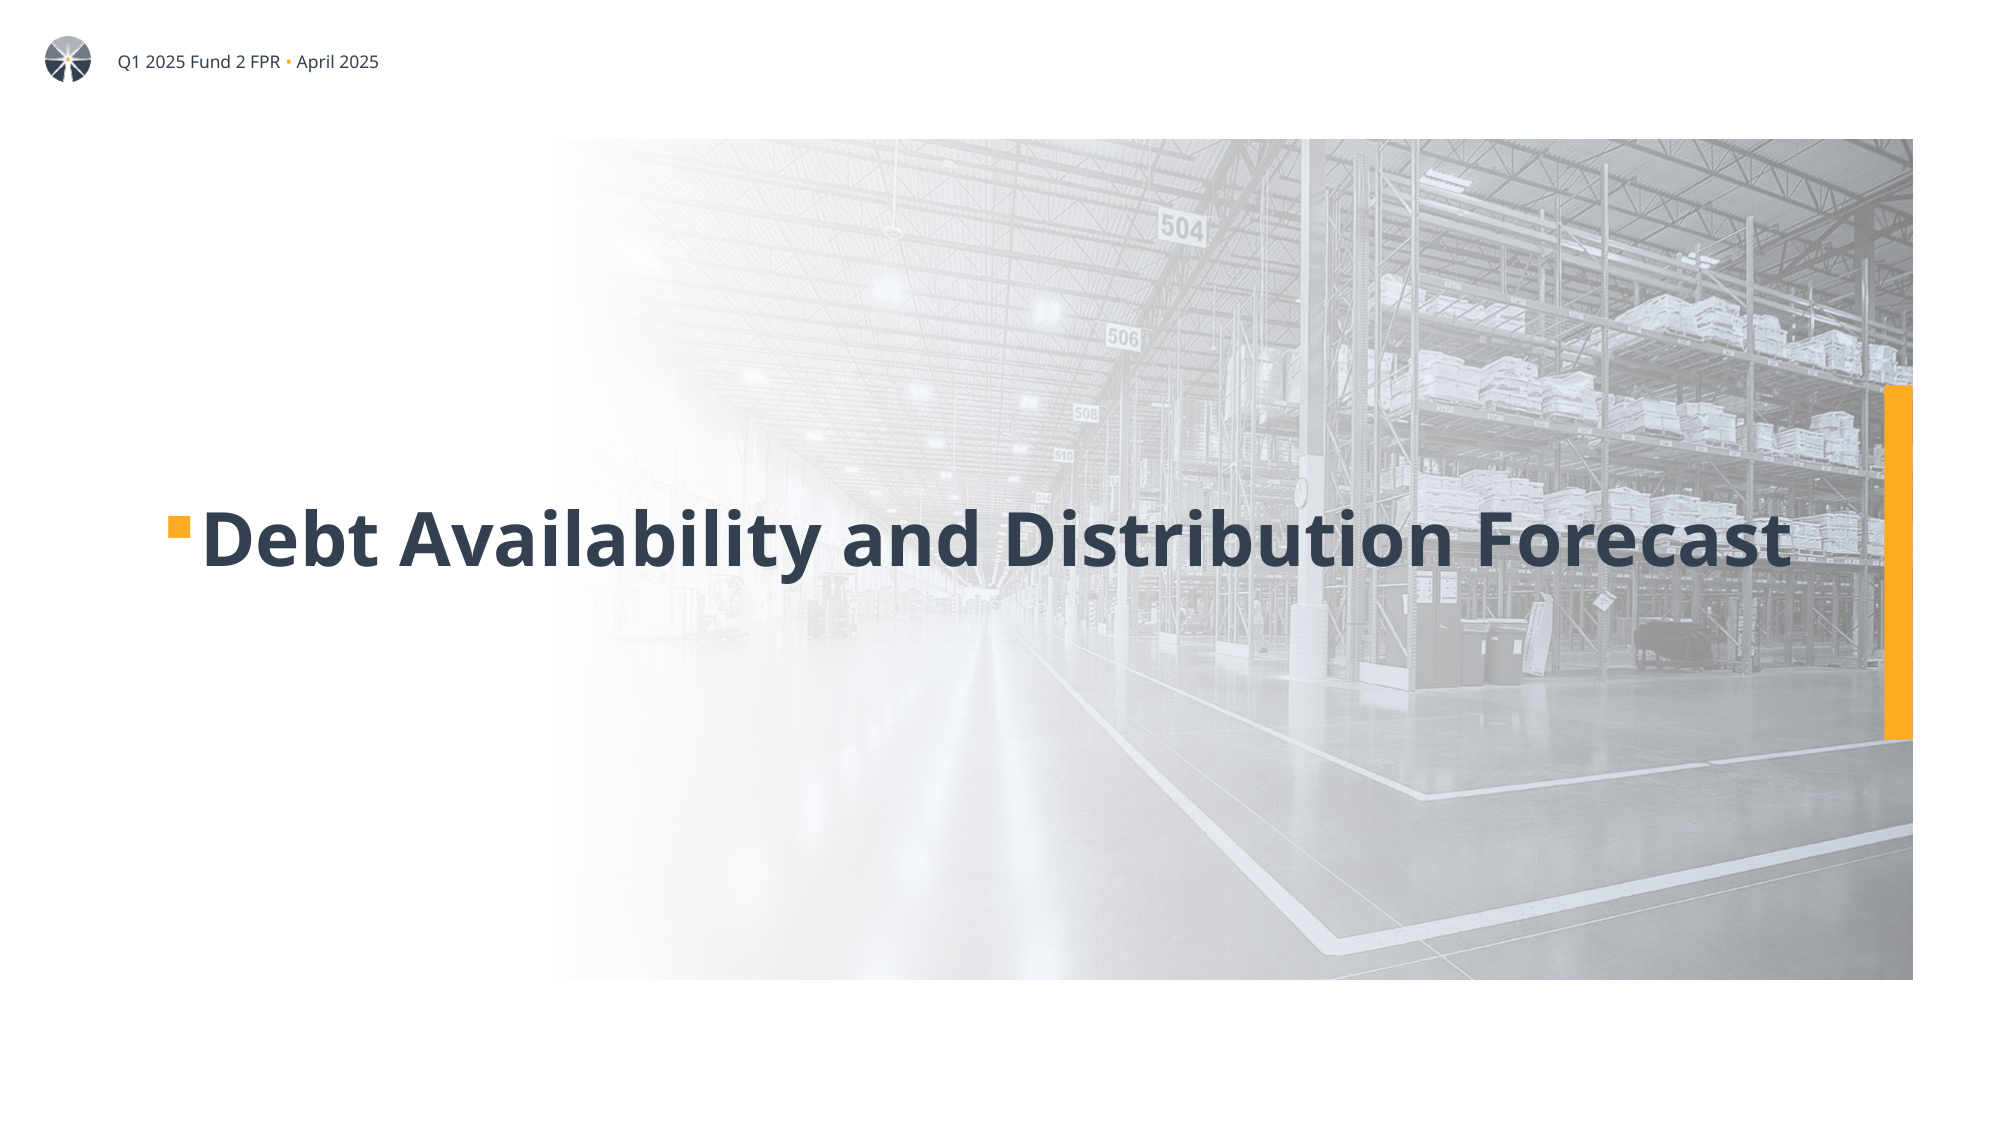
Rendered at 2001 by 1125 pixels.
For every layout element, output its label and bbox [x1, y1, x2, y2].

list [162, 491, 1838, 899]
picture [45, 36, 91, 82]
